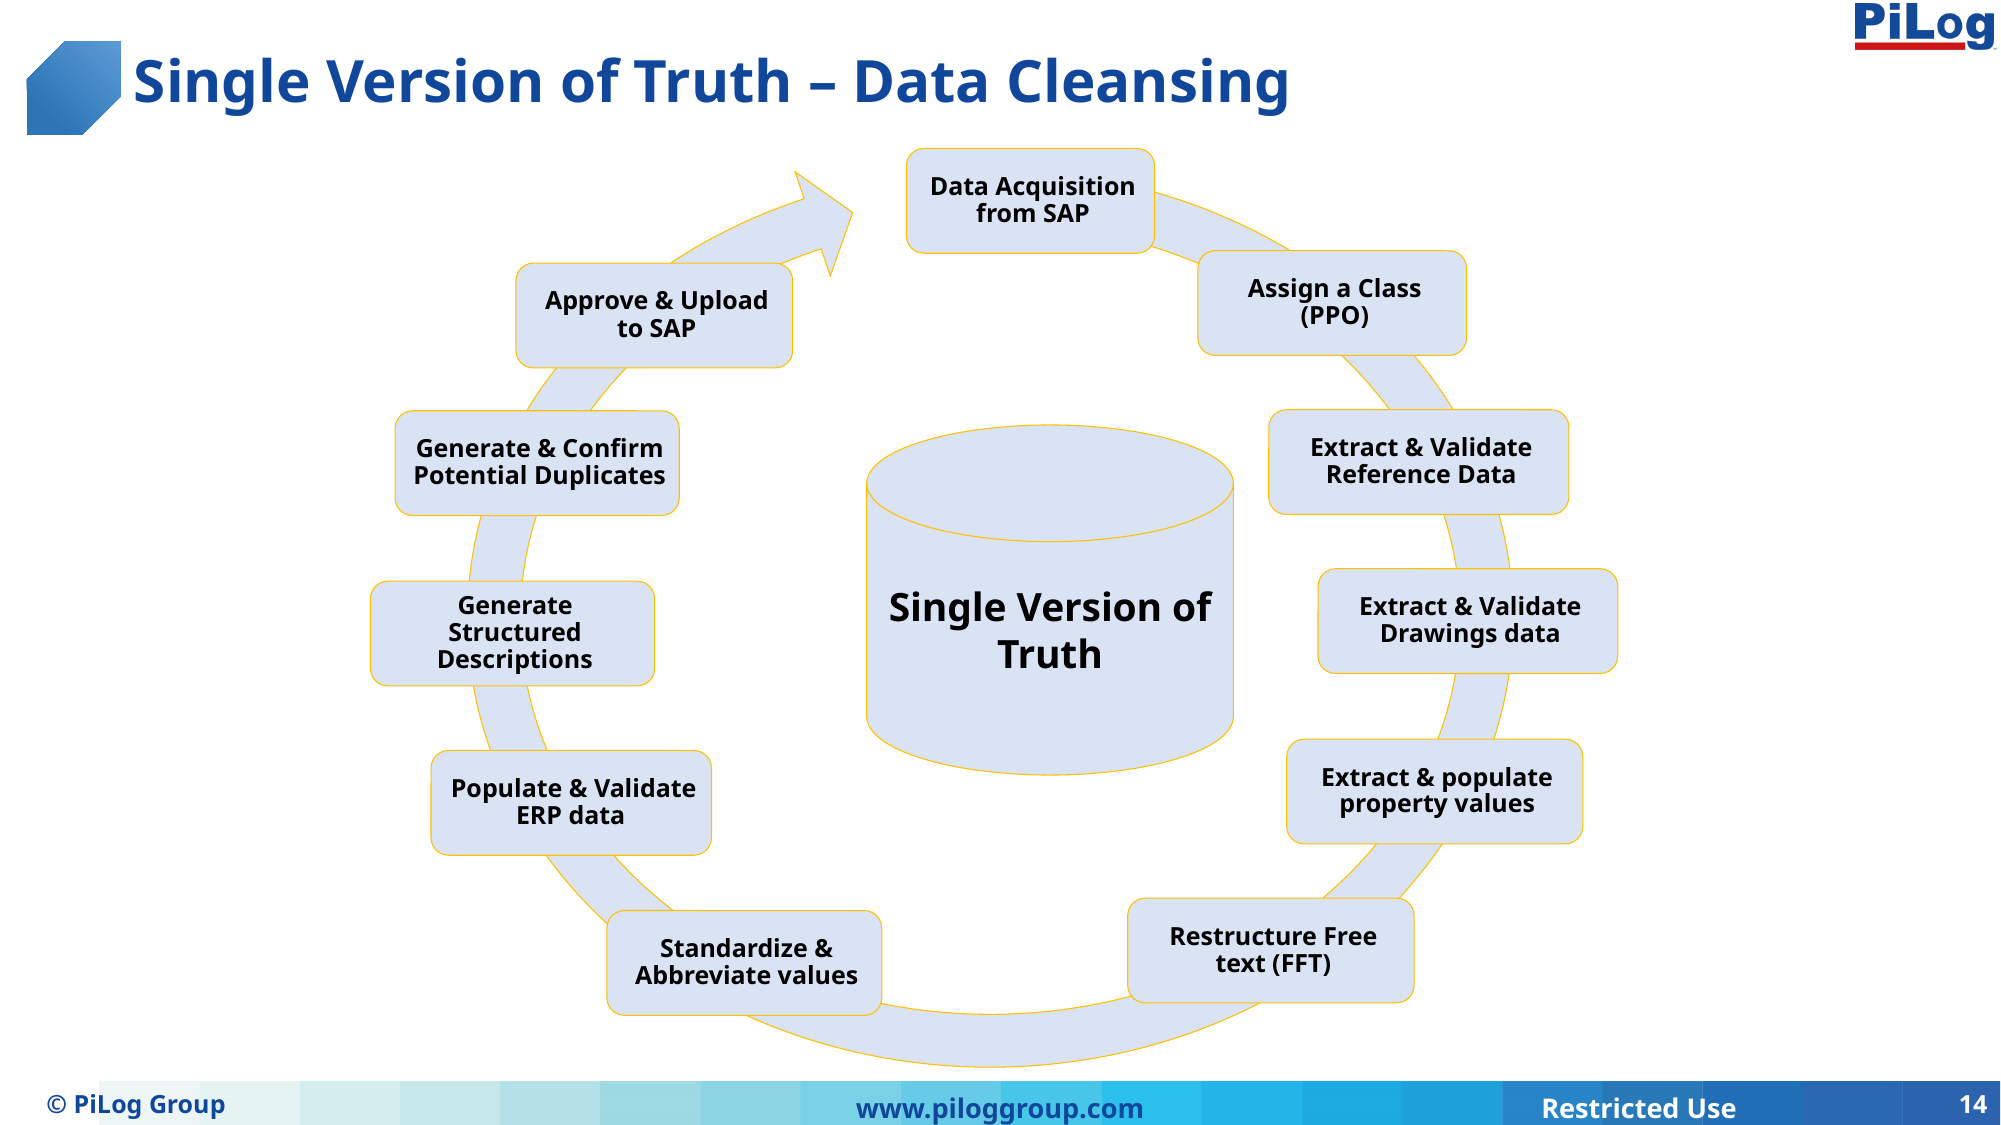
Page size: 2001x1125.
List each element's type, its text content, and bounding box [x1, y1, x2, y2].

text_box www.piloggroup.com [683, 1084, 1317, 1122]
picture [0, 1067, 2001, 1125]
picture [1855, 3, 1997, 37]
text_box © PiLog Group [31, 1081, 482, 1125]
text_box Single Version of Truth – Data Cleansing [119, 37, 2000, 128]
text_box 14 [1552, 1081, 2000, 1125]
text_box Restricted Use [1501, 1084, 1778, 1122]
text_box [101, 148, 1795, 1052]
